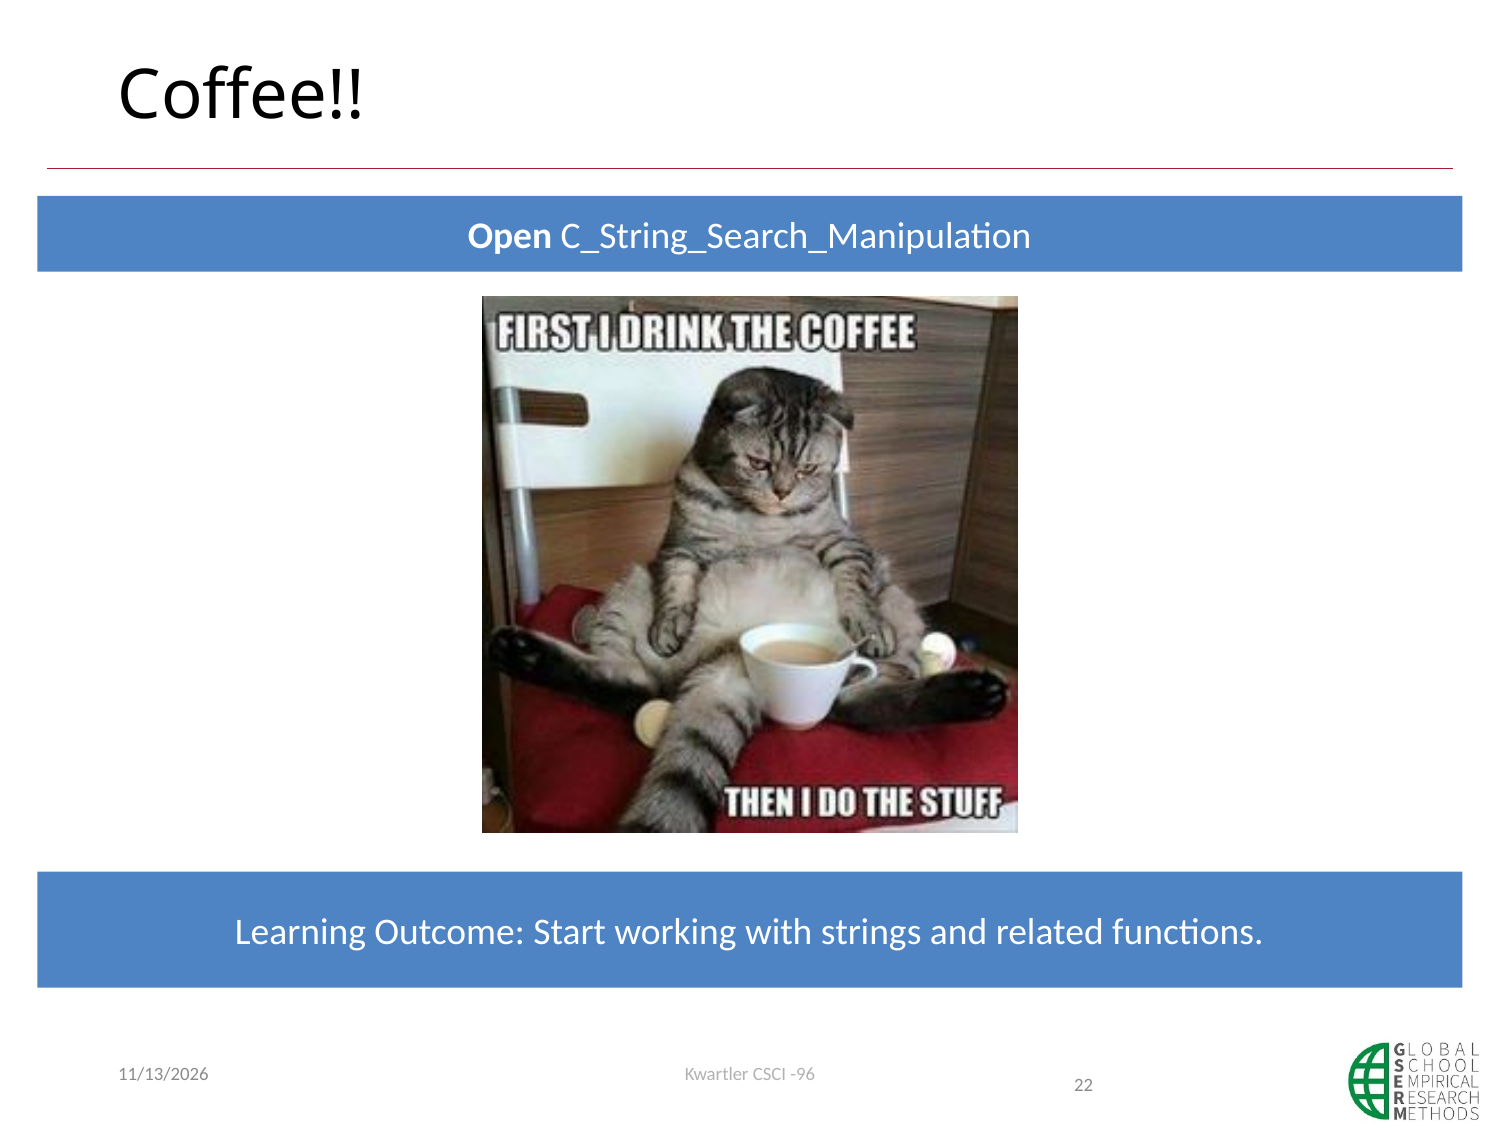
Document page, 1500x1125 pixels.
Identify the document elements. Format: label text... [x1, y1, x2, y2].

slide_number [103, 1042, 441, 1103]
slide_number 22 [1059, 1042, 1200, 1103]
title Coffee!! [103, 52, 1397, 150]
picture [482, 296, 1018, 833]
text_box Learning Outcome: Start working with strings and related functions. [36, 871, 1463, 989]
text_box Open C_String_Search_Manipulation [36, 195, 1463, 273]
footer Kwartler CSCI -96 [496, 1042, 1004, 1103]
picture [1342, 1035, 1500, 1125]
